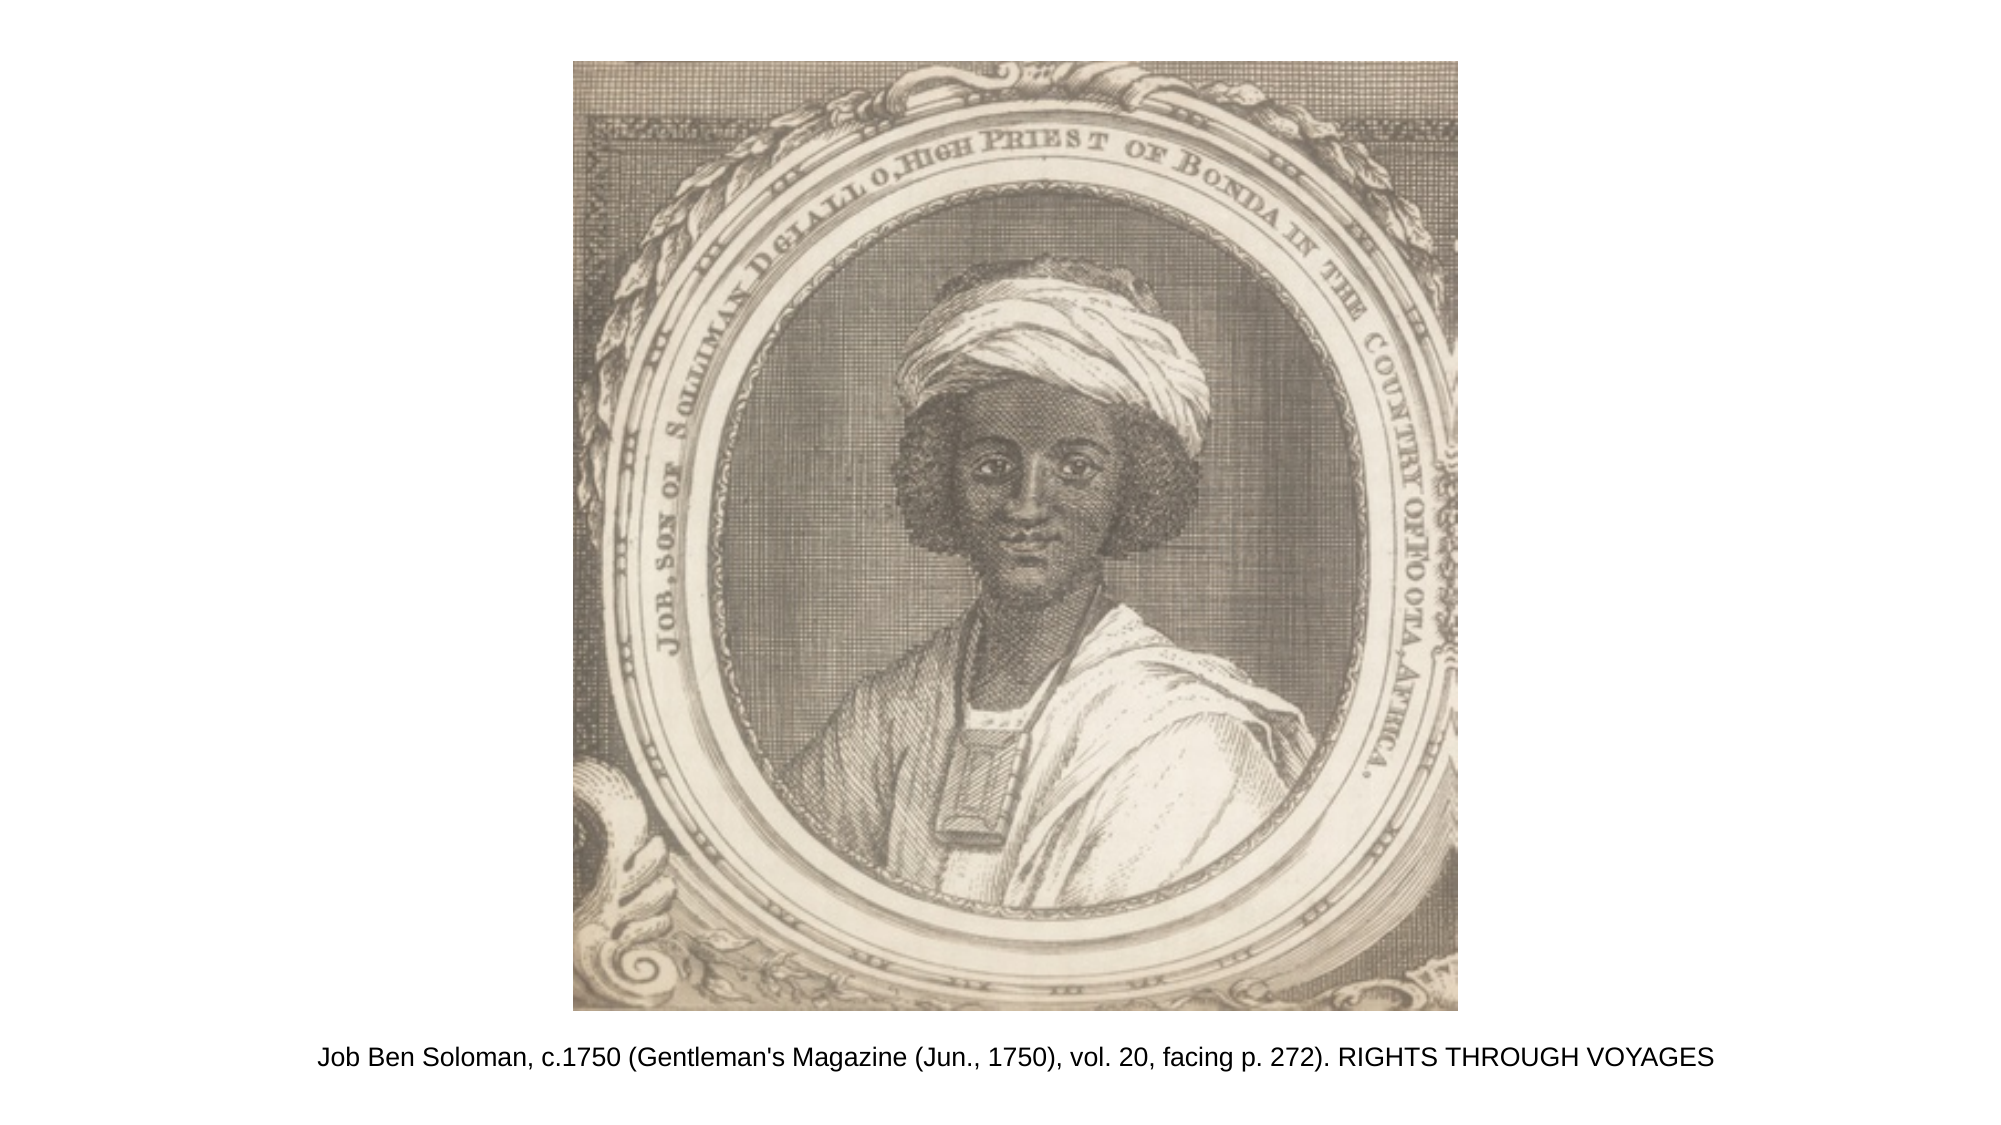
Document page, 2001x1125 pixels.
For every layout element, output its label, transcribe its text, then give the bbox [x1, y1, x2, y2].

picture [573, 61, 1458, 1011]
subtitle Job Ben Soloman, c.1750 ( Gentleman's Magazine (Jun., 1750), vol. 20, facing p. 272). RIGHTS THROUGH VOYAGES [265, 1035, 1766, 1103]
